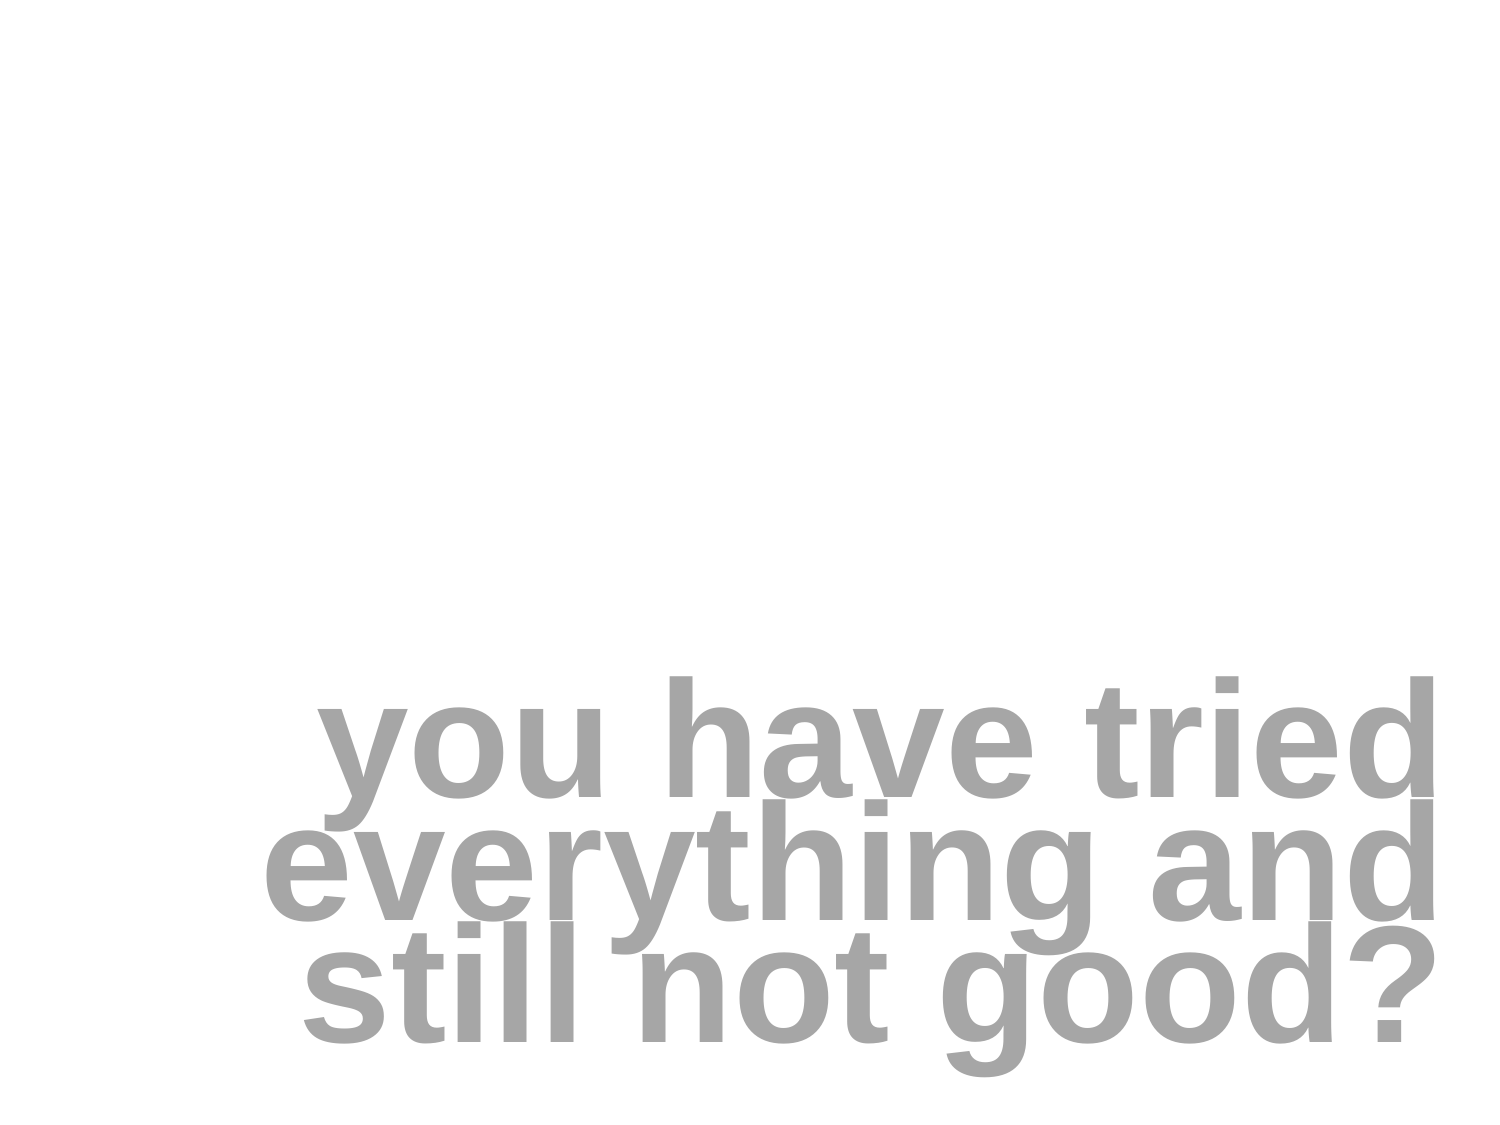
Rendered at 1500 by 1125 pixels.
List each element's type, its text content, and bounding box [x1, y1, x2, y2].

title you have tried everything and still not good? [0, 699, 1461, 838]
